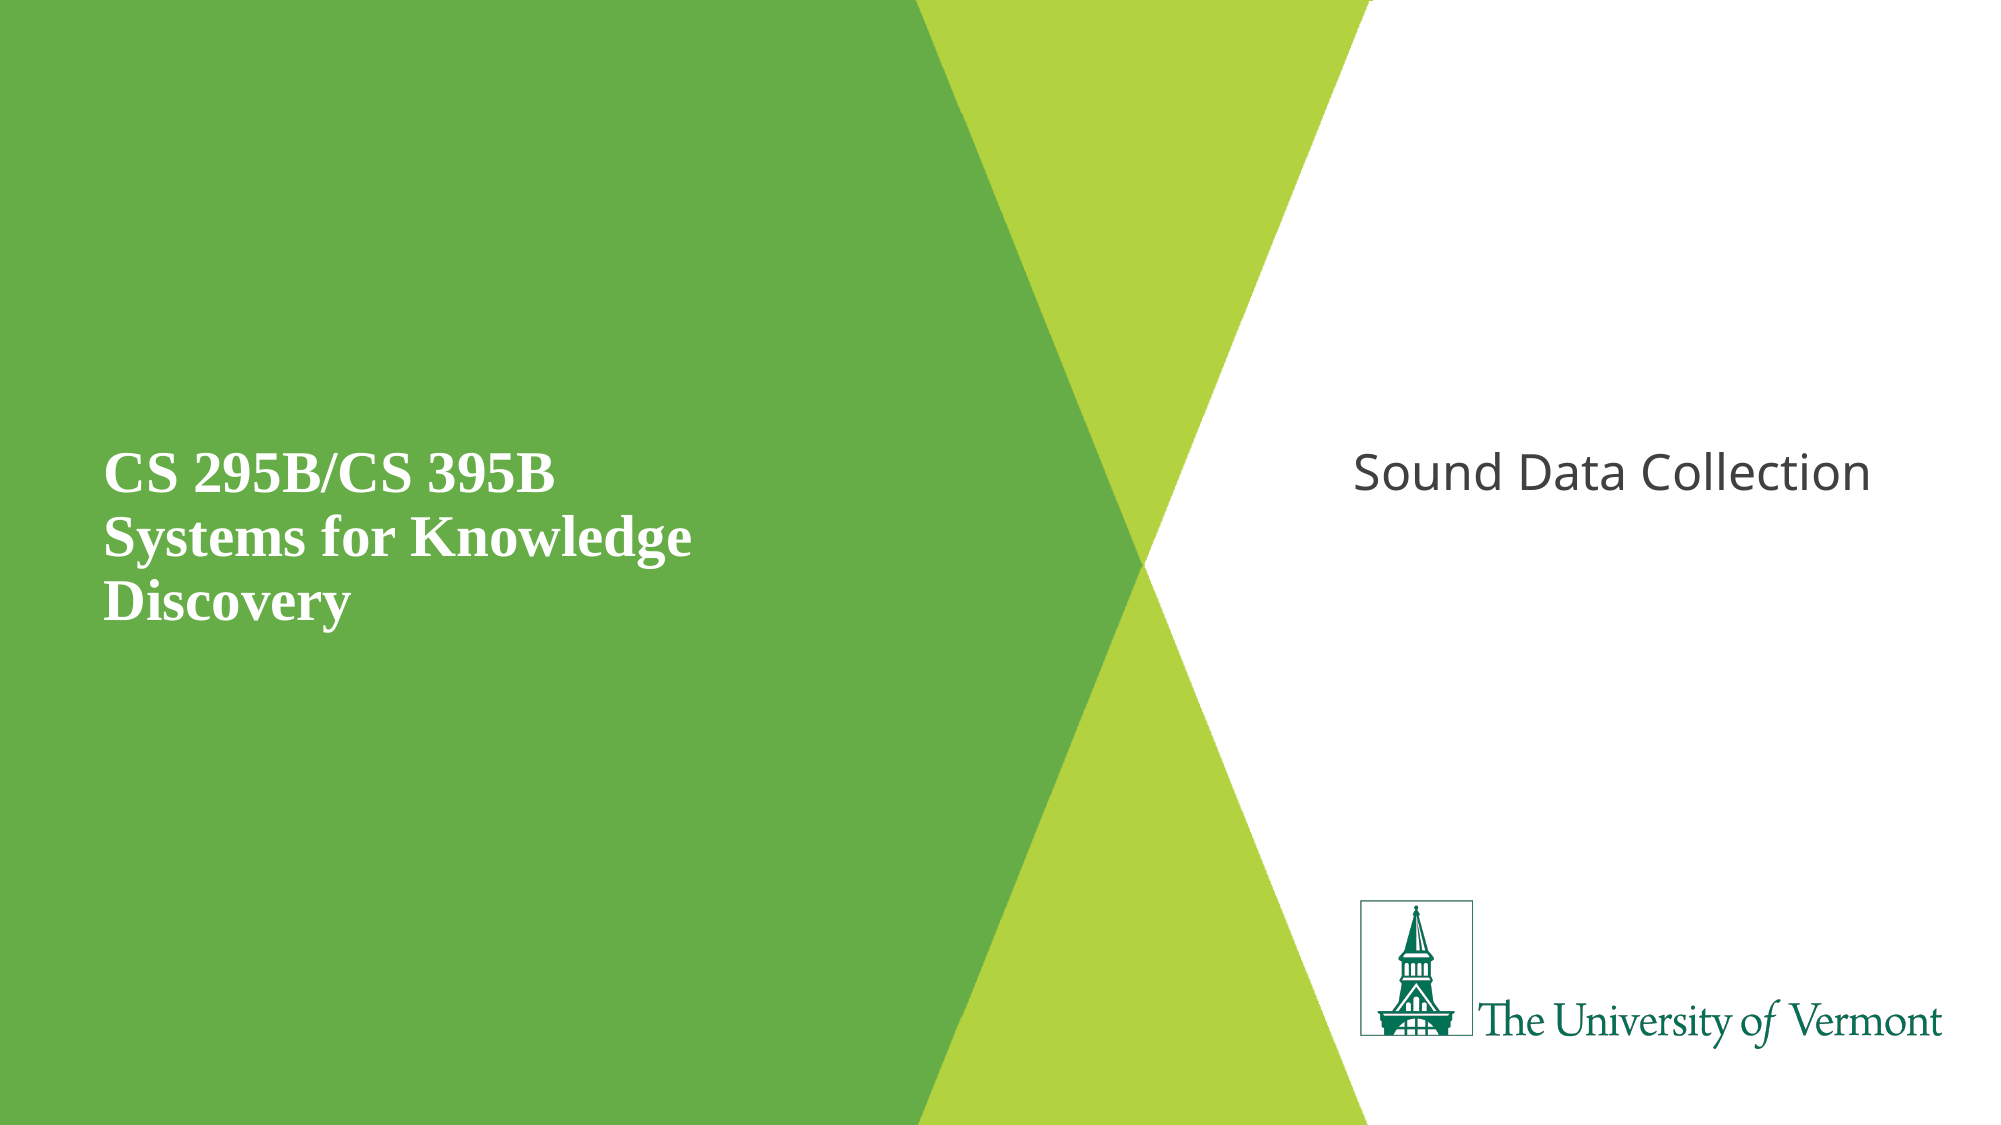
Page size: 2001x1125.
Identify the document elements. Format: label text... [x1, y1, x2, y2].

picture [0, 0, 2000, 1125]
subtitle Sound Data Collection [1338, 432, 1935, 738]
title CS 295B/CS 395B Systems for Knowledge Discovery [88, 432, 945, 641]
